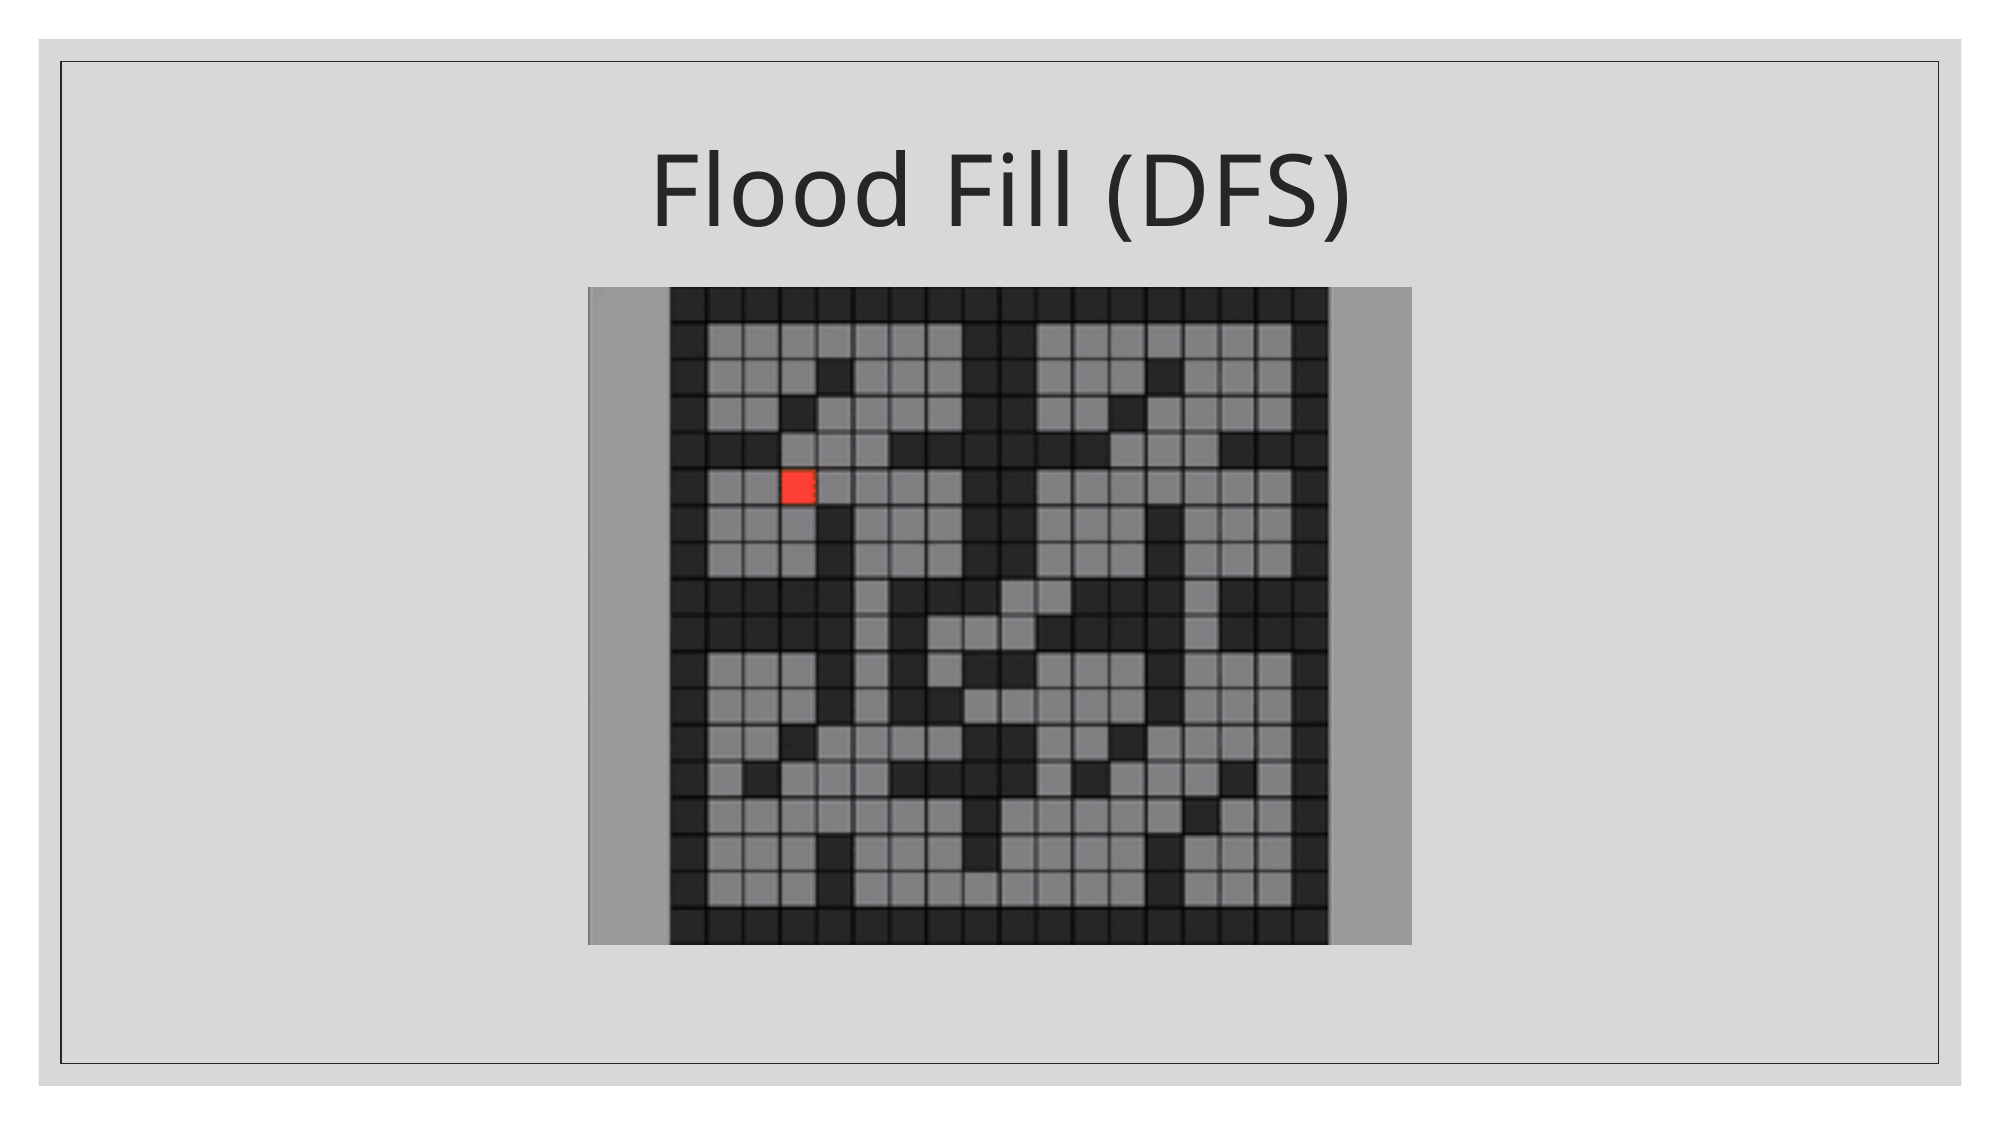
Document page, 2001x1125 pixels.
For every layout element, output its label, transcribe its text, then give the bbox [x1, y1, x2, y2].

title Flood Fill (DFS) [174, 69, 1825, 295]
picture [588, 287, 1412, 945]
